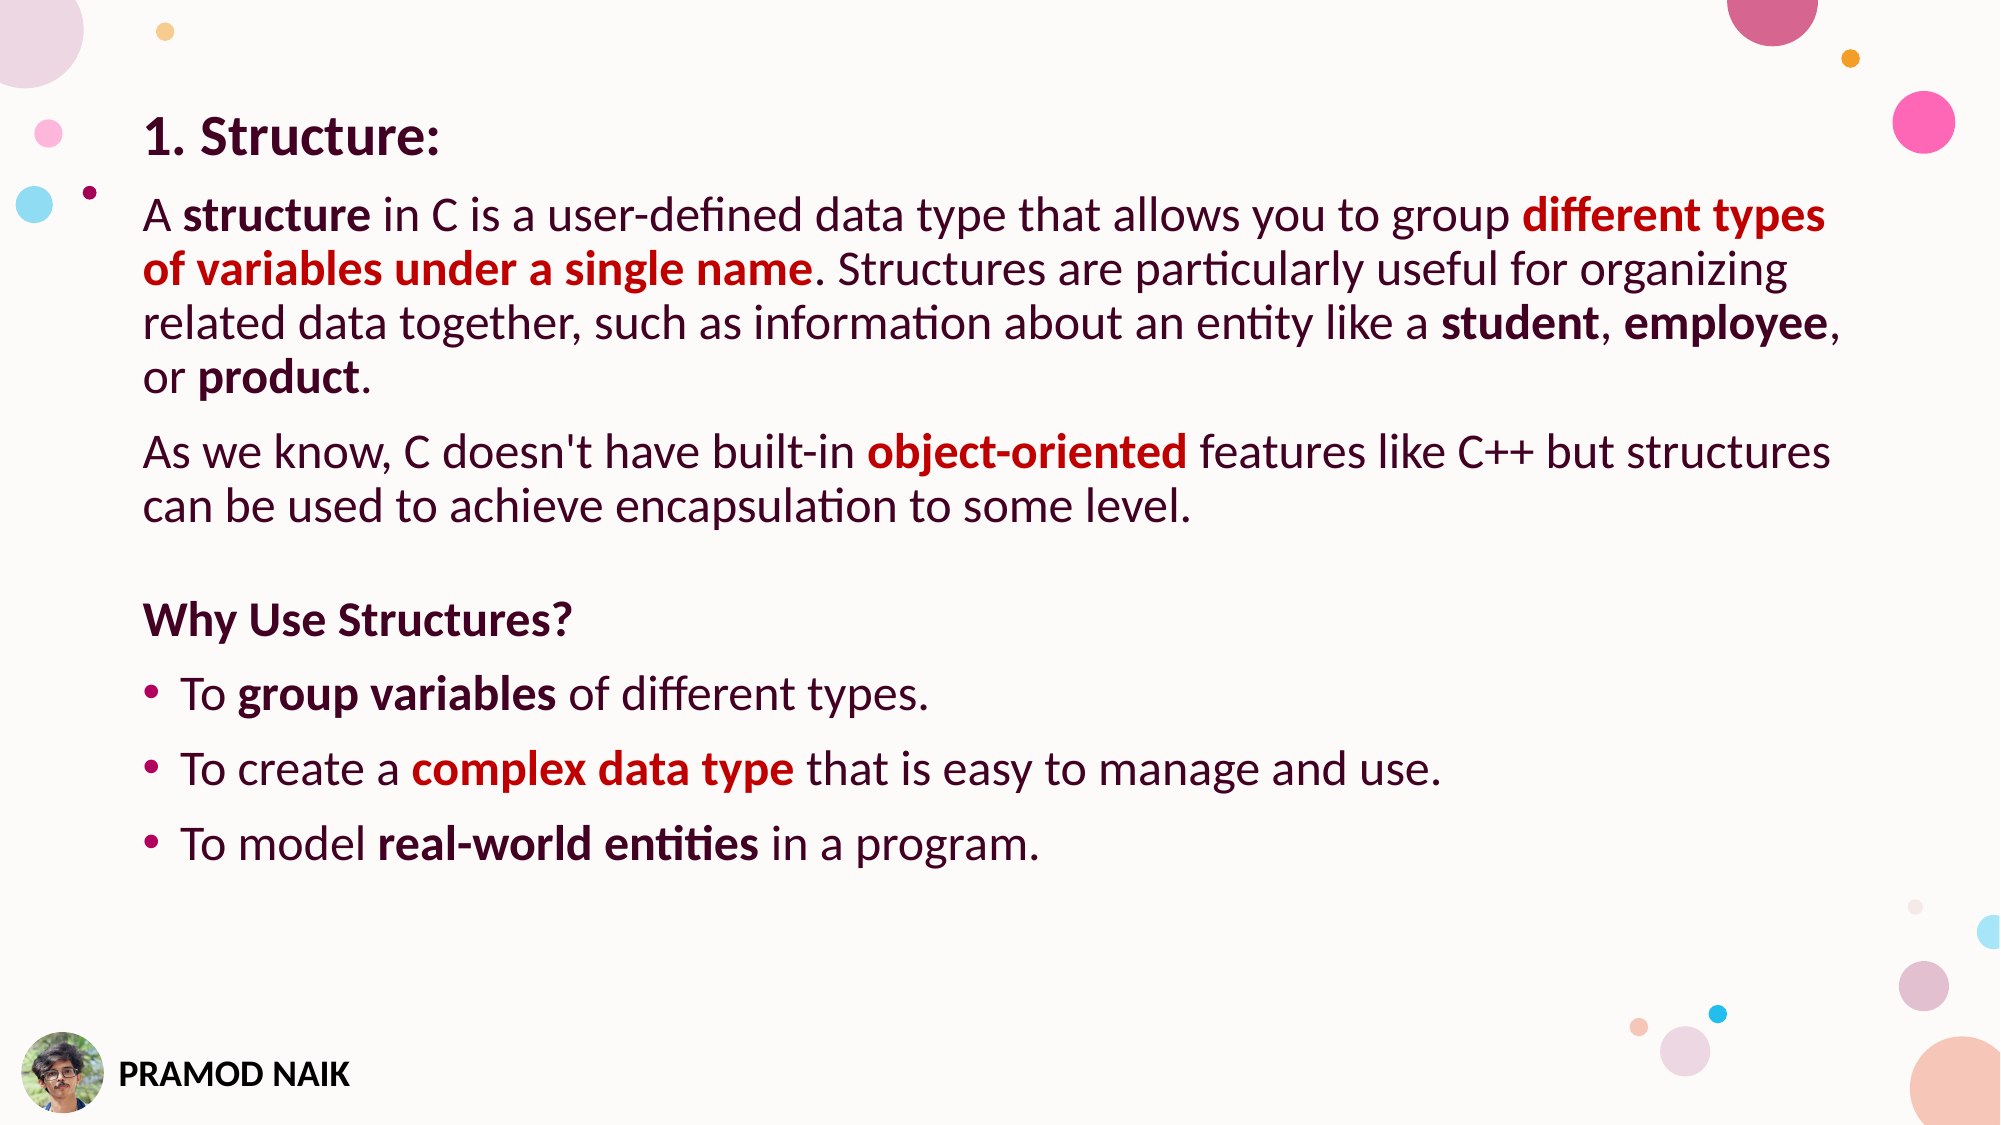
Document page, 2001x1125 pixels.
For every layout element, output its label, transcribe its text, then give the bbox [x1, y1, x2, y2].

picture [21, 1031, 104, 1114]
list 1. Structure: A structure in C is a user-defined data type that allows you to group different types of variables under a single name. Structures are particularly useful for organizing related data together, such as information about an entity like a student, employee, or product. As we know, C doesn't have built-in object-oriented features like C++ but structures can be used to achieve encapsulation to some level. Why Use Structures? To group variables of different types. To create a complex data type that is easy to manage and use. To model real-world entities in a program. [127, 97, 1877, 1014]
